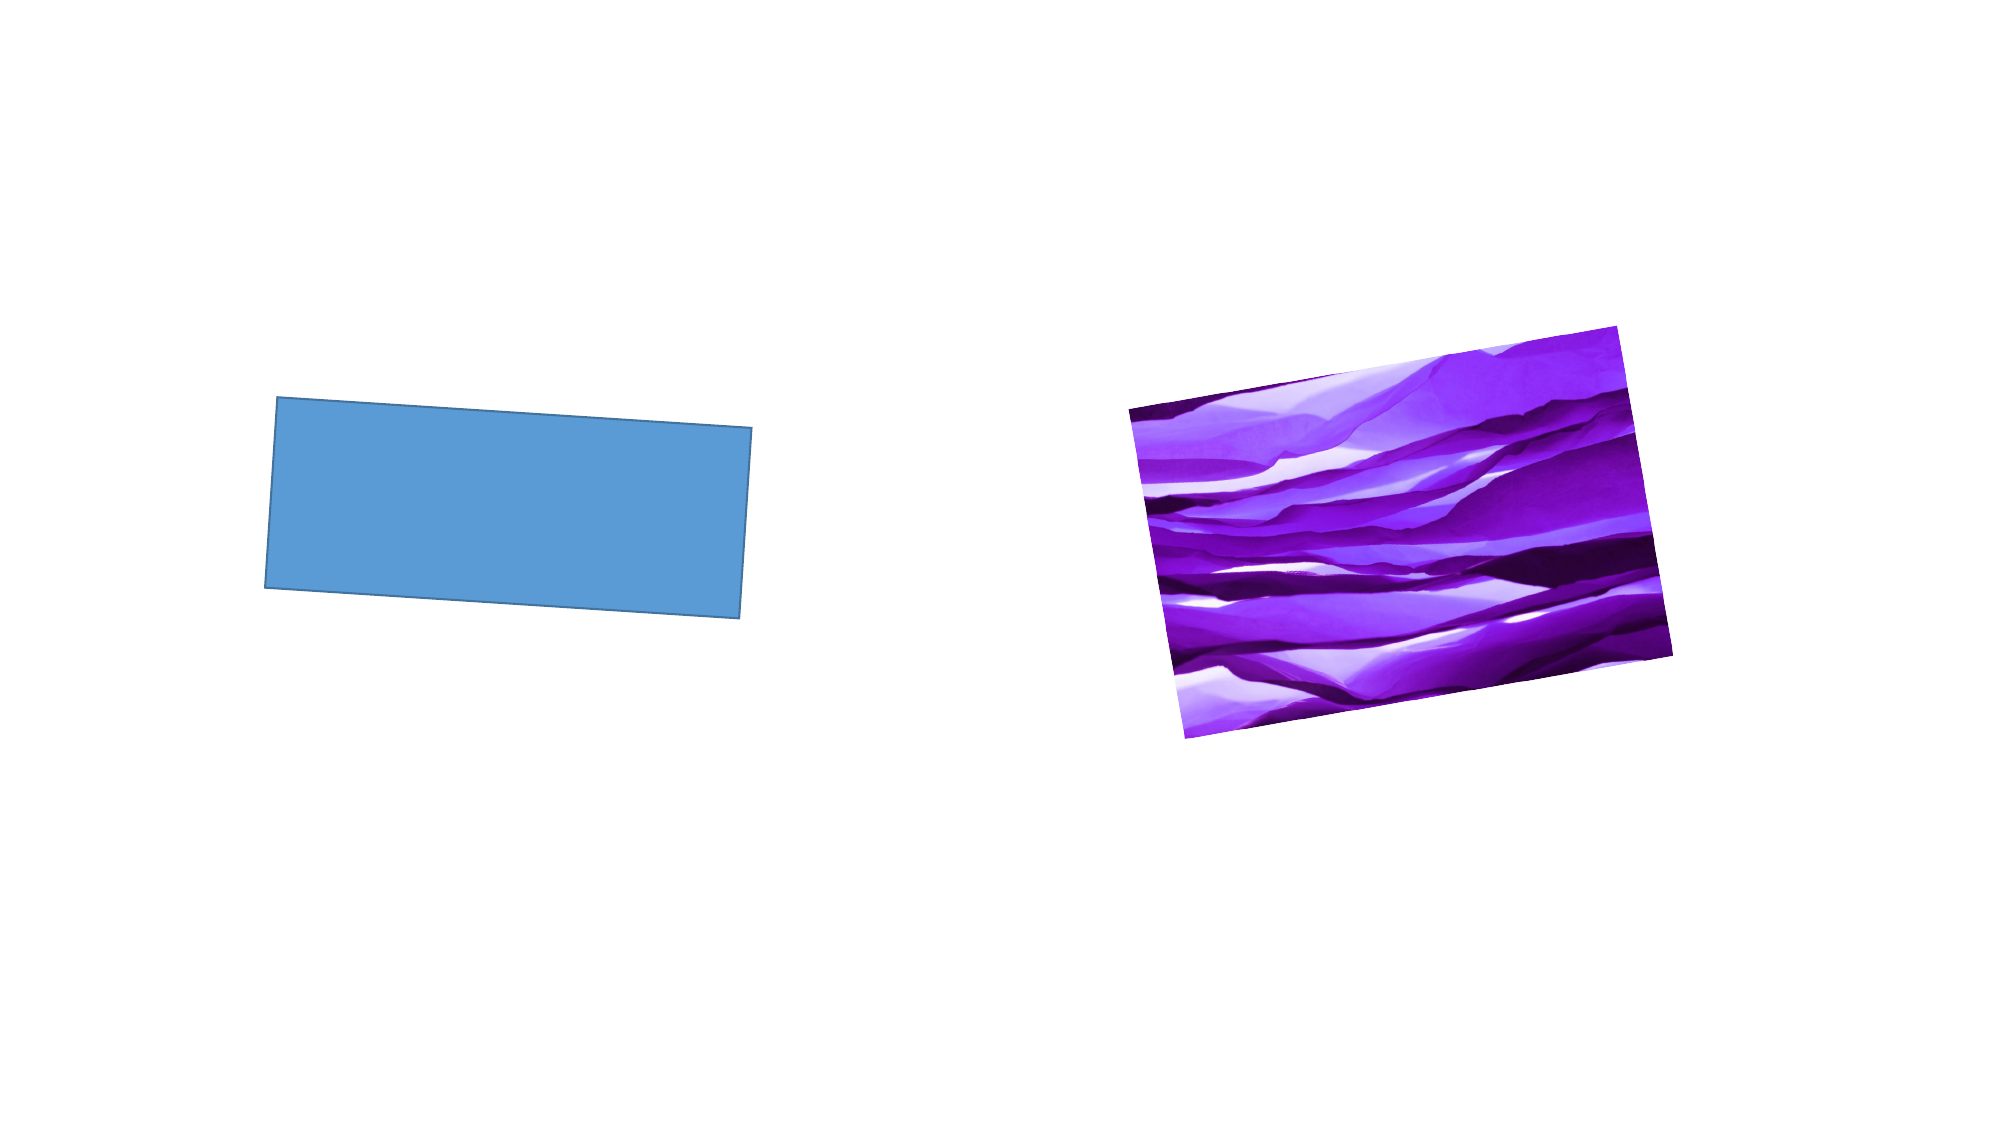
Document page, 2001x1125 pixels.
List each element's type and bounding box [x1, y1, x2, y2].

picture [1129, 326, 1673, 738]
text_box [264, 396, 753, 620]
